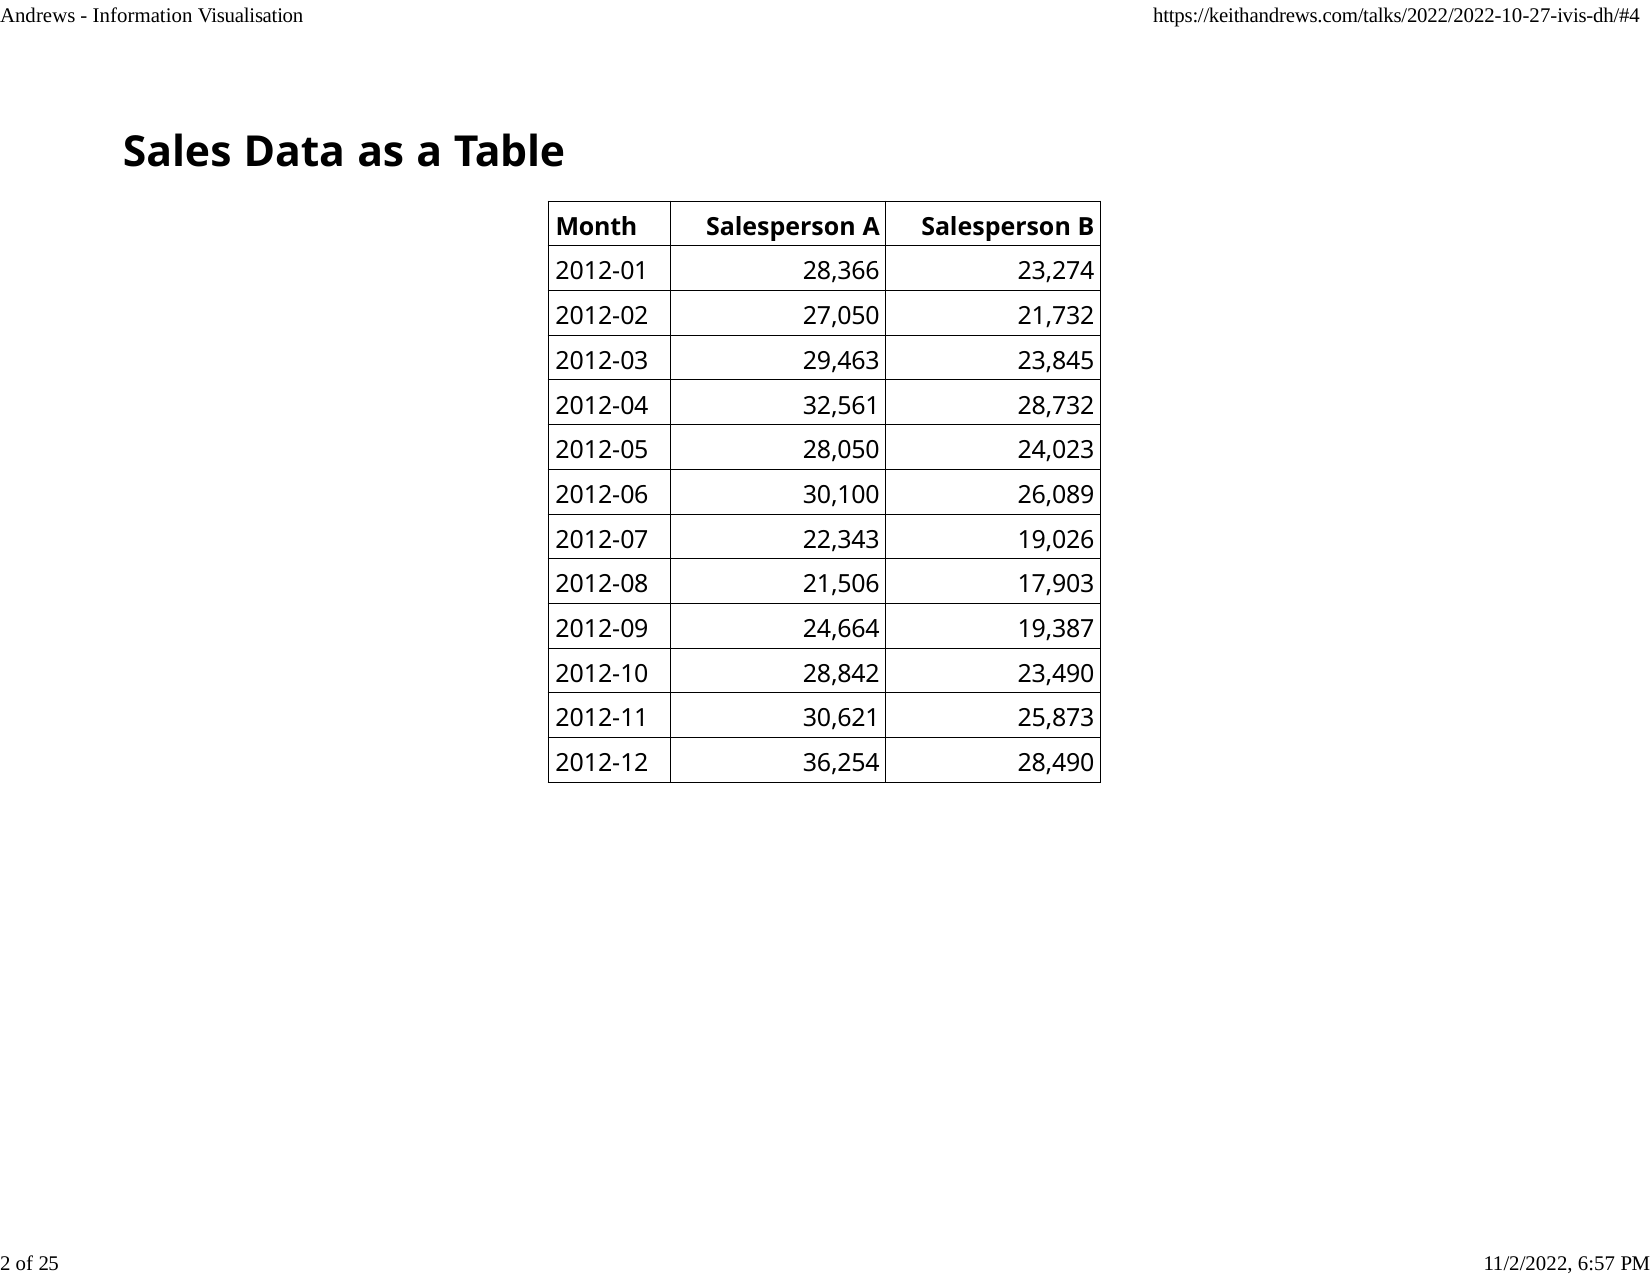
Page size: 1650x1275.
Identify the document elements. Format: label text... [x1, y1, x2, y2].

table_header Month [549, 202, 670, 245]
table_cell 21,506 [671, 559, 885, 603]
table_cell 2012-06 [549, 470, 670, 514]
table_cell 23,490 [886, 649, 1100, 692]
table_cell 2012-01 [549, 246, 670, 290]
table_cell 24,664 [671, 604, 885, 648]
table_cell 26,089 [886, 470, 1100, 514]
table_cell 30,621 [671, 693, 885, 737]
table_header Salesperson B [886, 202, 1100, 245]
table_cell 28,050 [671, 425, 885, 469]
text_box https://keithandrews.com/talks/2022/2022-10-27-ivis-dh/#4 [1150, 0, 1650, 27]
table_cell 23,845 [886, 336, 1100, 379]
table_cell 28,366 [671, 246, 885, 290]
table_cell 2012-11 [549, 693, 670, 737]
table_cell 28,842 [671, 649, 885, 692]
table_cell 28,732 [886, 380, 1100, 424]
table_cell 2012-07 [549, 515, 670, 558]
table_cell 2012-09 [549, 604, 670, 648]
table_cell 27,050 [671, 291, 885, 335]
table_cell 29,463 [671, 336, 885, 379]
table_cell 24,023 [886, 425, 1100, 469]
table_cell 23,274 [886, 246, 1100, 290]
table_header Salesperson A [671, 202, 885, 245]
table_cell 2012-03 [549, 336, 670, 379]
table_cell 22,343 [671, 515, 885, 558]
table_cell 32,561 [671, 380, 885, 424]
table_cell 2012-04 [549, 380, 670, 424]
table_cell 2012-12 [549, 738, 670, 782]
slide_number 10 of 25 [0, 1250, 72, 1275]
table_cell 21,732 [886, 291, 1100, 335]
table_cell 17,903 [886, 559, 1100, 603]
text_box Sales Data as a Table [120, 120, 642, 175]
table_cell 36,254 [671, 738, 885, 782]
table_cell 19,026 [886, 515, 1100, 558]
table_cell 28,490 [886, 738, 1100, 782]
table_cell 2012-05 [549, 425, 670, 469]
table_cell 25,873 [886, 693, 1100, 737]
text_box Andrews - Information Visualisation [0, 0, 308, 27]
table_cell 19,387 [886, 604, 1100, 648]
table_cell 30,100 [671, 470, 885, 514]
table_cell 2012-10 [549, 649, 670, 692]
table_cell 2012-02 [549, 291, 670, 335]
footer 11/2/2022, 6:57 PM [1481, 1250, 1650, 1275]
table_cell 2012-08 [549, 559, 670, 603]
